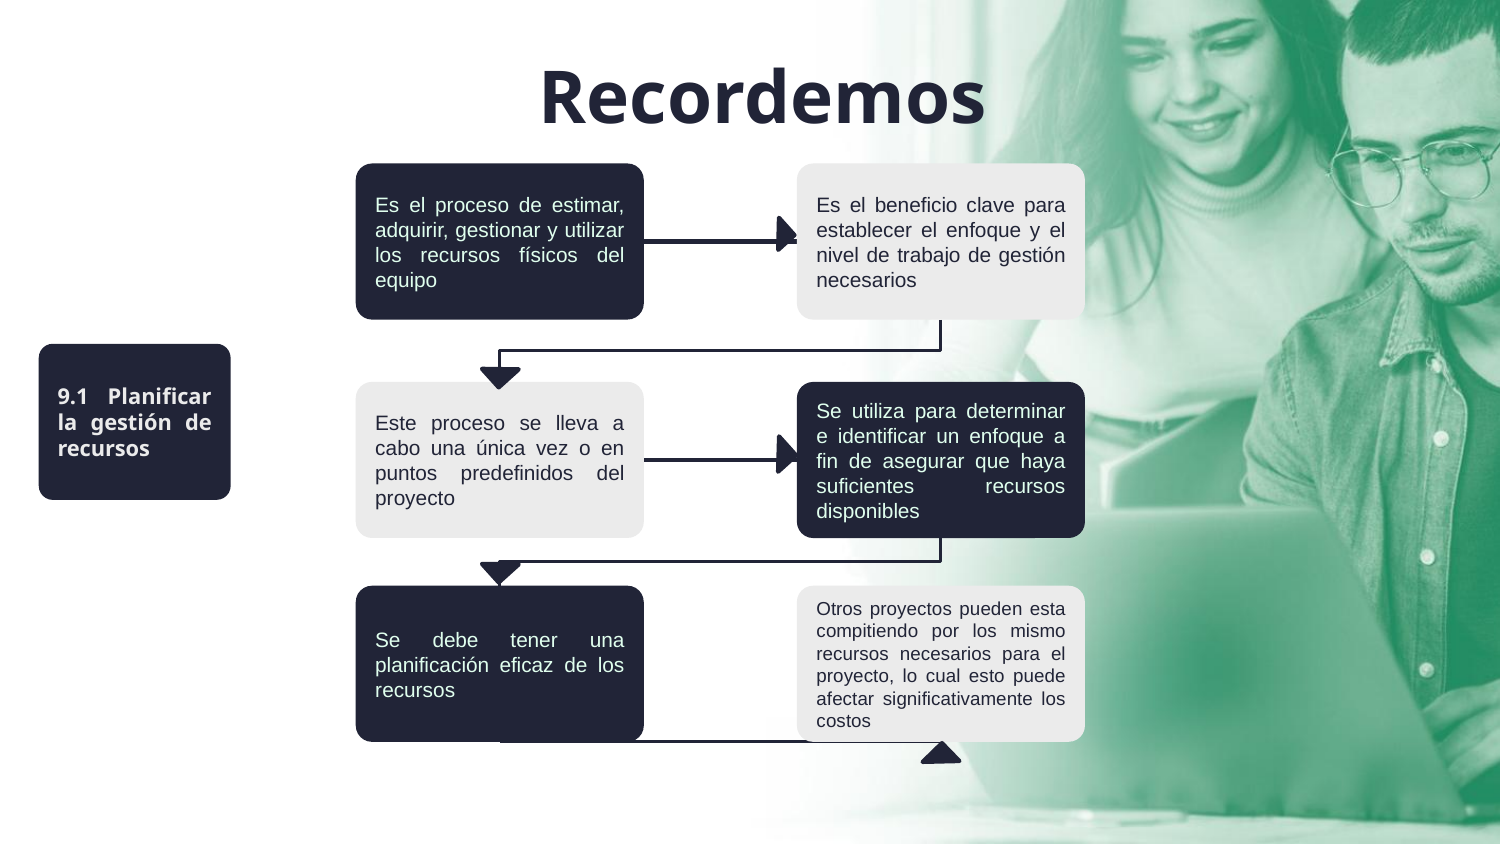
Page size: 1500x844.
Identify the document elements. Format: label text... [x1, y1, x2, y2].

text_box [480, 561, 494, 581]
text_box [499, 234, 943, 744]
text_box Se debe tener una planificación eficaz de los recursos [353, 583, 494, 744]
text_box Este proceso se lleva a cabo una única vez o en puntos predefinidos del proyecto [353, 379, 494, 541]
text_box 9.1 Planificar la gestión de recursos [36, 341, 233, 502]
text_box Es el proceso de estimar, adquirir, gestionar y utilizar los recursos físicos del equipo [353, 161, 646, 322]
title Recordemos [152, 35, 745, 130]
text_box [480, 366, 494, 386]
picture [750, 0, 1500, 844]
